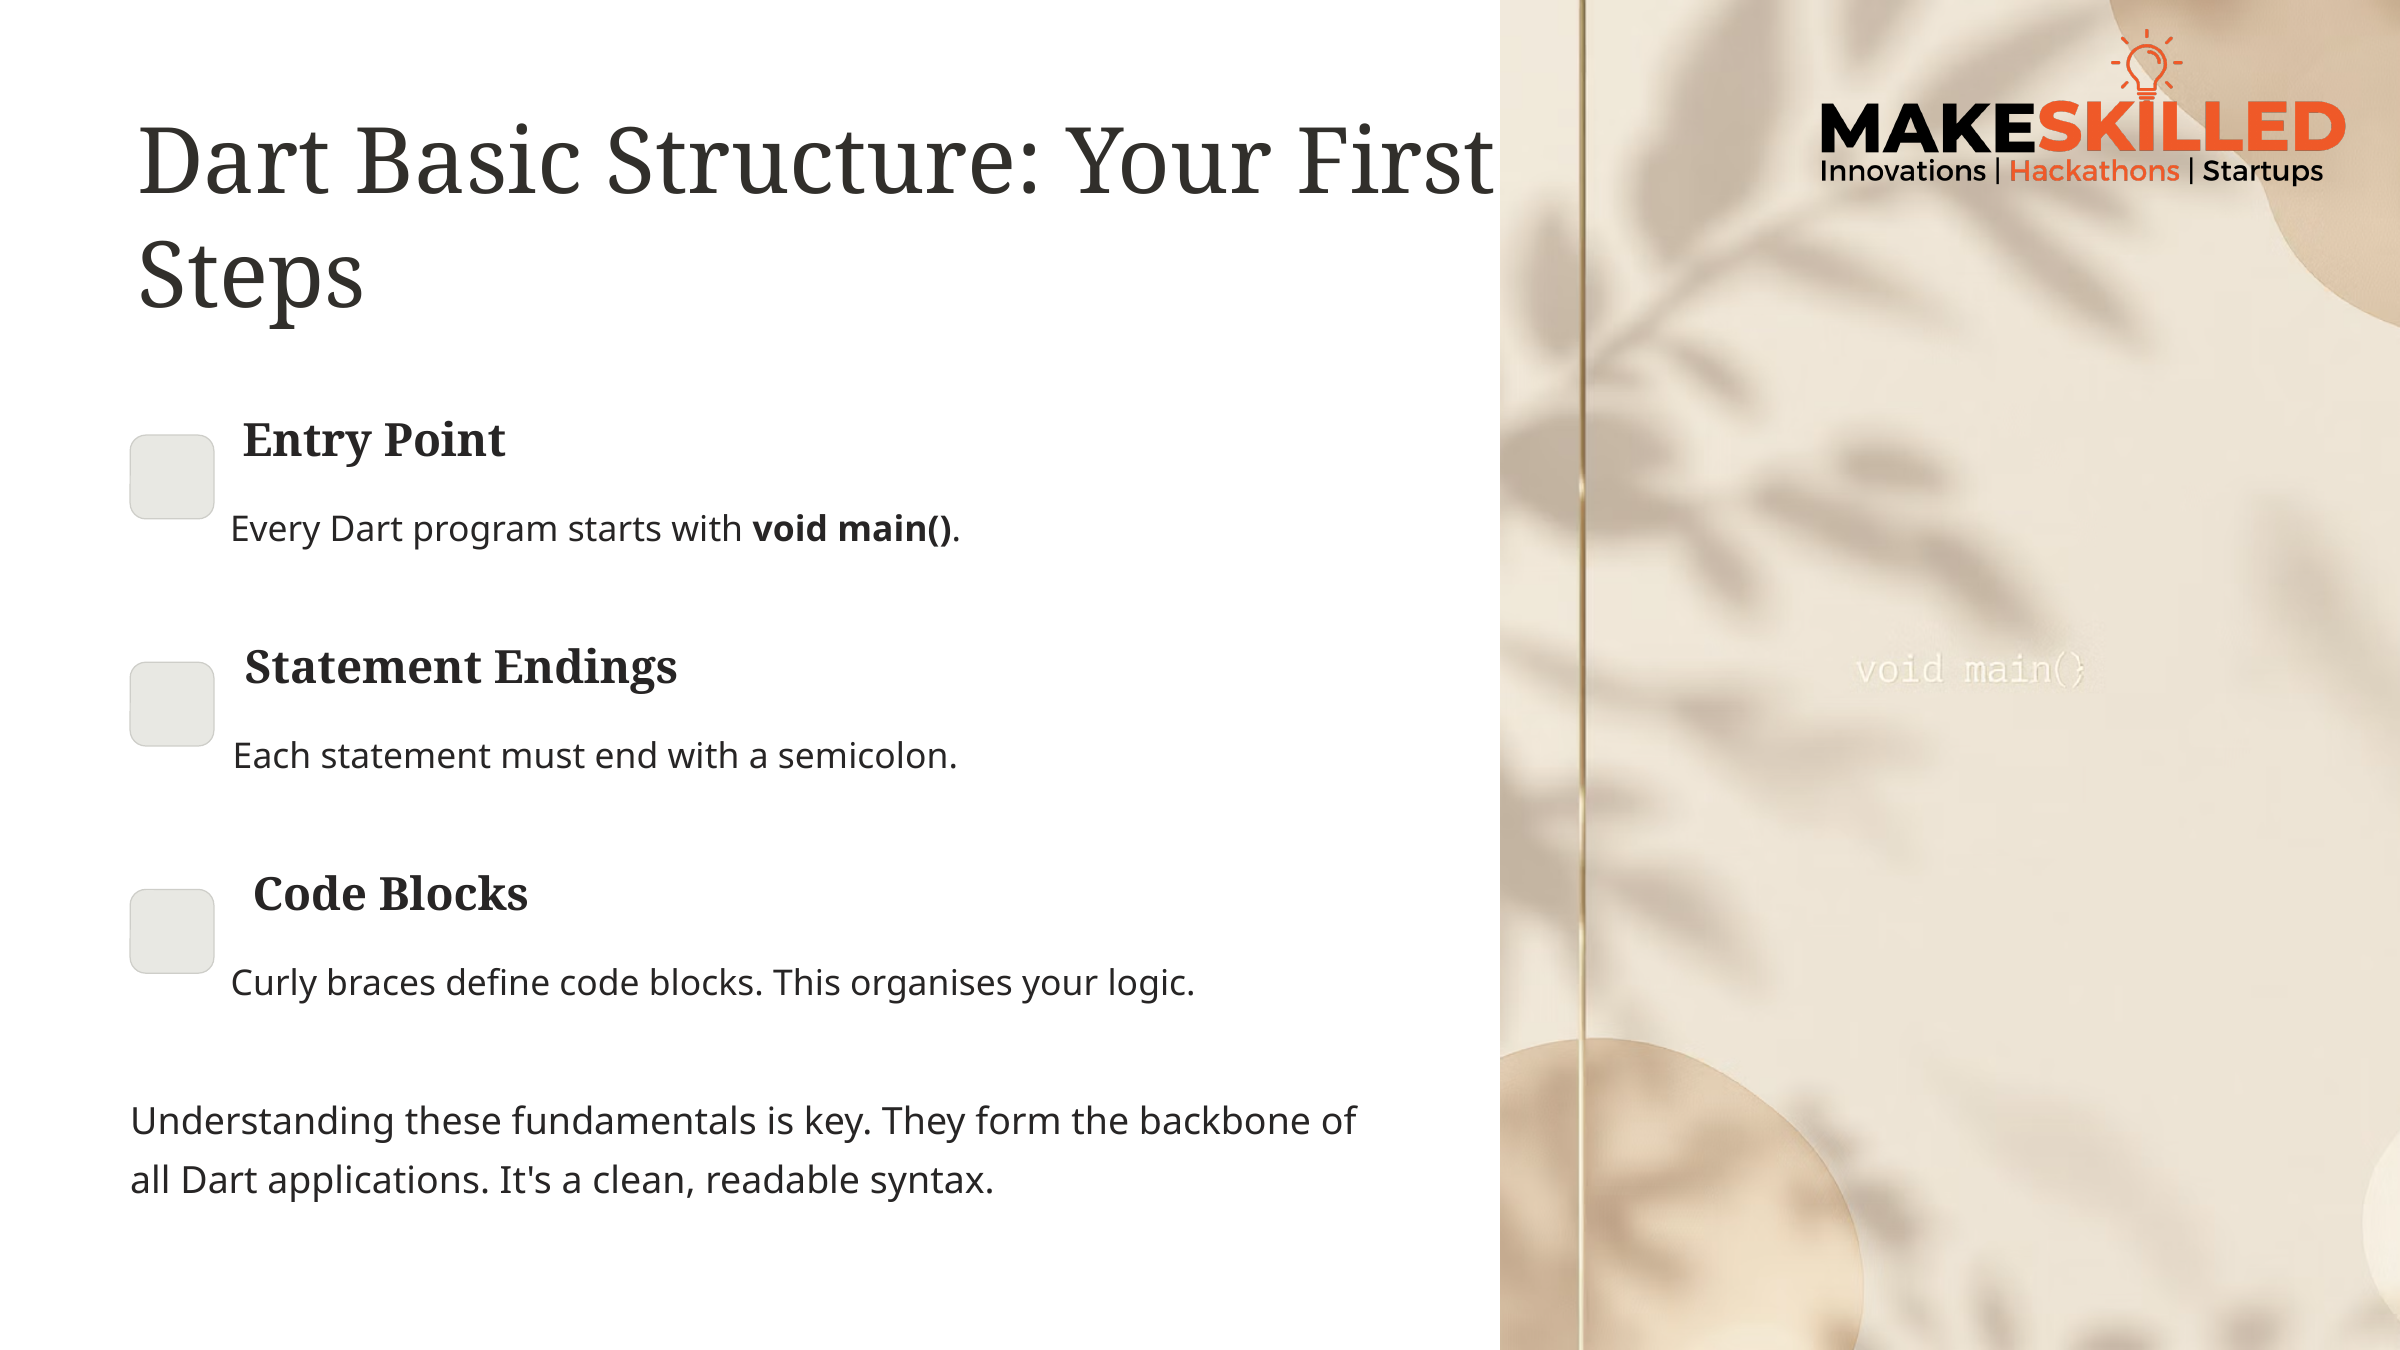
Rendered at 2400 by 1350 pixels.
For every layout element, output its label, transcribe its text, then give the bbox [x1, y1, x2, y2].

text_box Statement Endings [244, 636, 679, 693]
text_box Code Blocks [252, 863, 530, 920]
text_box Understanding these fundamentals is key. They form the backbone of all Dart applications. It's a clean, readable syntax. [130, 1084, 1370, 1201]
text_box Each statement must end with a semicolon. [232, 716, 959, 776]
text_box Curly braces define code blocks. This organises your logic. [230, 944, 1197, 1003]
text_box [130, 662, 214, 746]
picture [1499, 0, 2400, 1350]
text_box [130, 435, 214, 519]
text_box Entry Point [242, 409, 507, 466]
text_box Dart Basic Structure: Your First Steps [137, 96, 1499, 326]
text_box [130, 889, 214, 974]
text_box Every Dart program starts with void main(). [229, 489, 962, 549]
